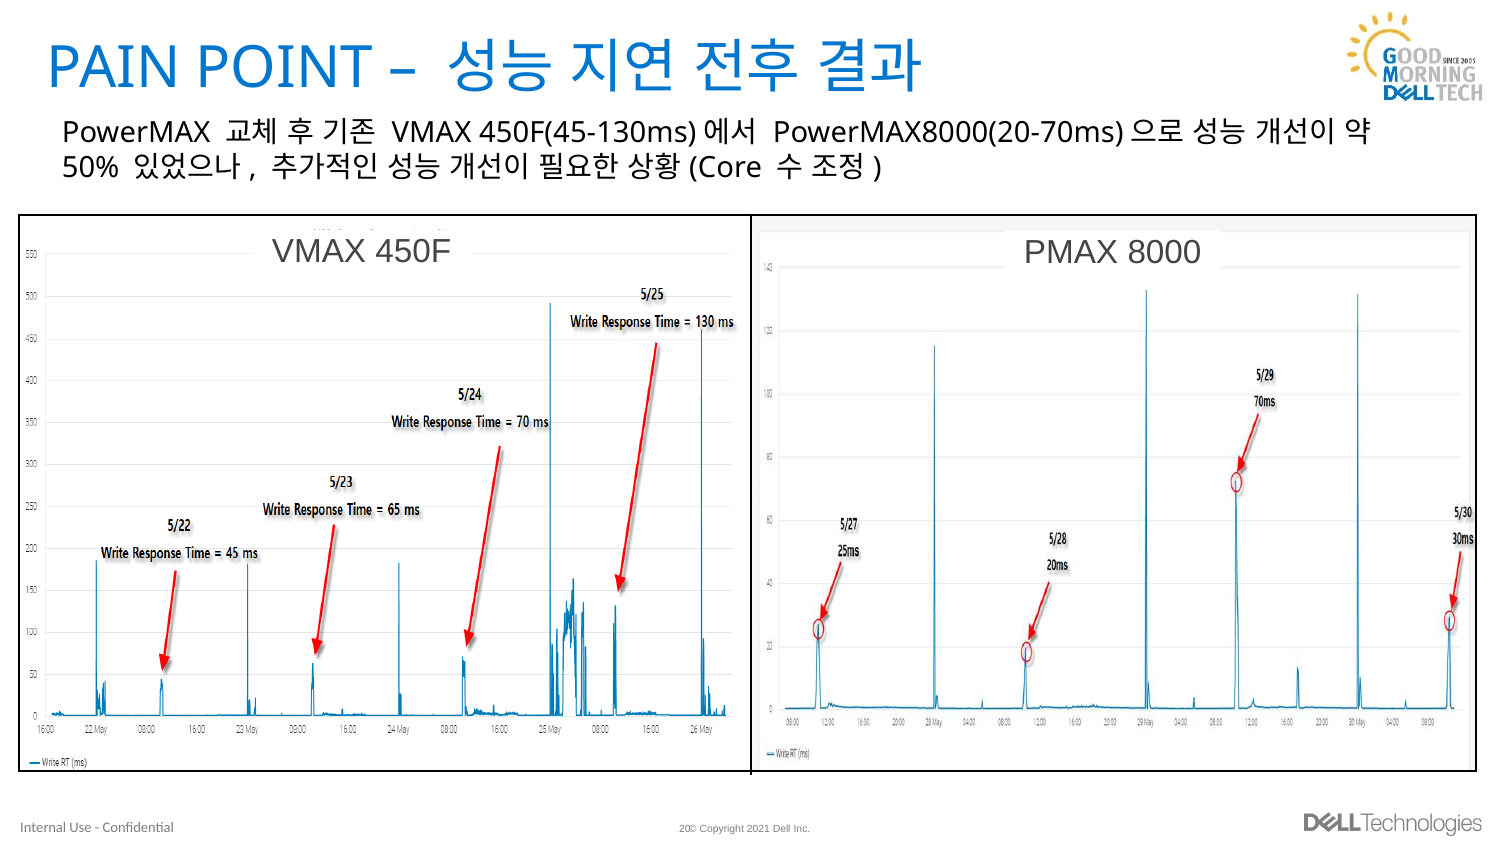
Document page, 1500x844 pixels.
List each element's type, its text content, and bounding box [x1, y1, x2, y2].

text_box PowerMAX 교체 후 기존 VMAX 450F(45-130ms)에서 PowerMAX8000(20-70ms)으로 성능 개선이 약 50% 있었으나, 추가적인 성능 개선이 필요한 상황(Core 수 조정) [47, 106, 1435, 191]
text_box [18, 214, 750, 772]
title PAIN POINT – 성능 지연 전후 결과 [46, 37, 1454, 102]
picture [1304, 812, 1482, 836]
picture [749, 214, 1477, 771]
picture [23, 218, 741, 775]
picture [1335, 10, 1497, 103]
